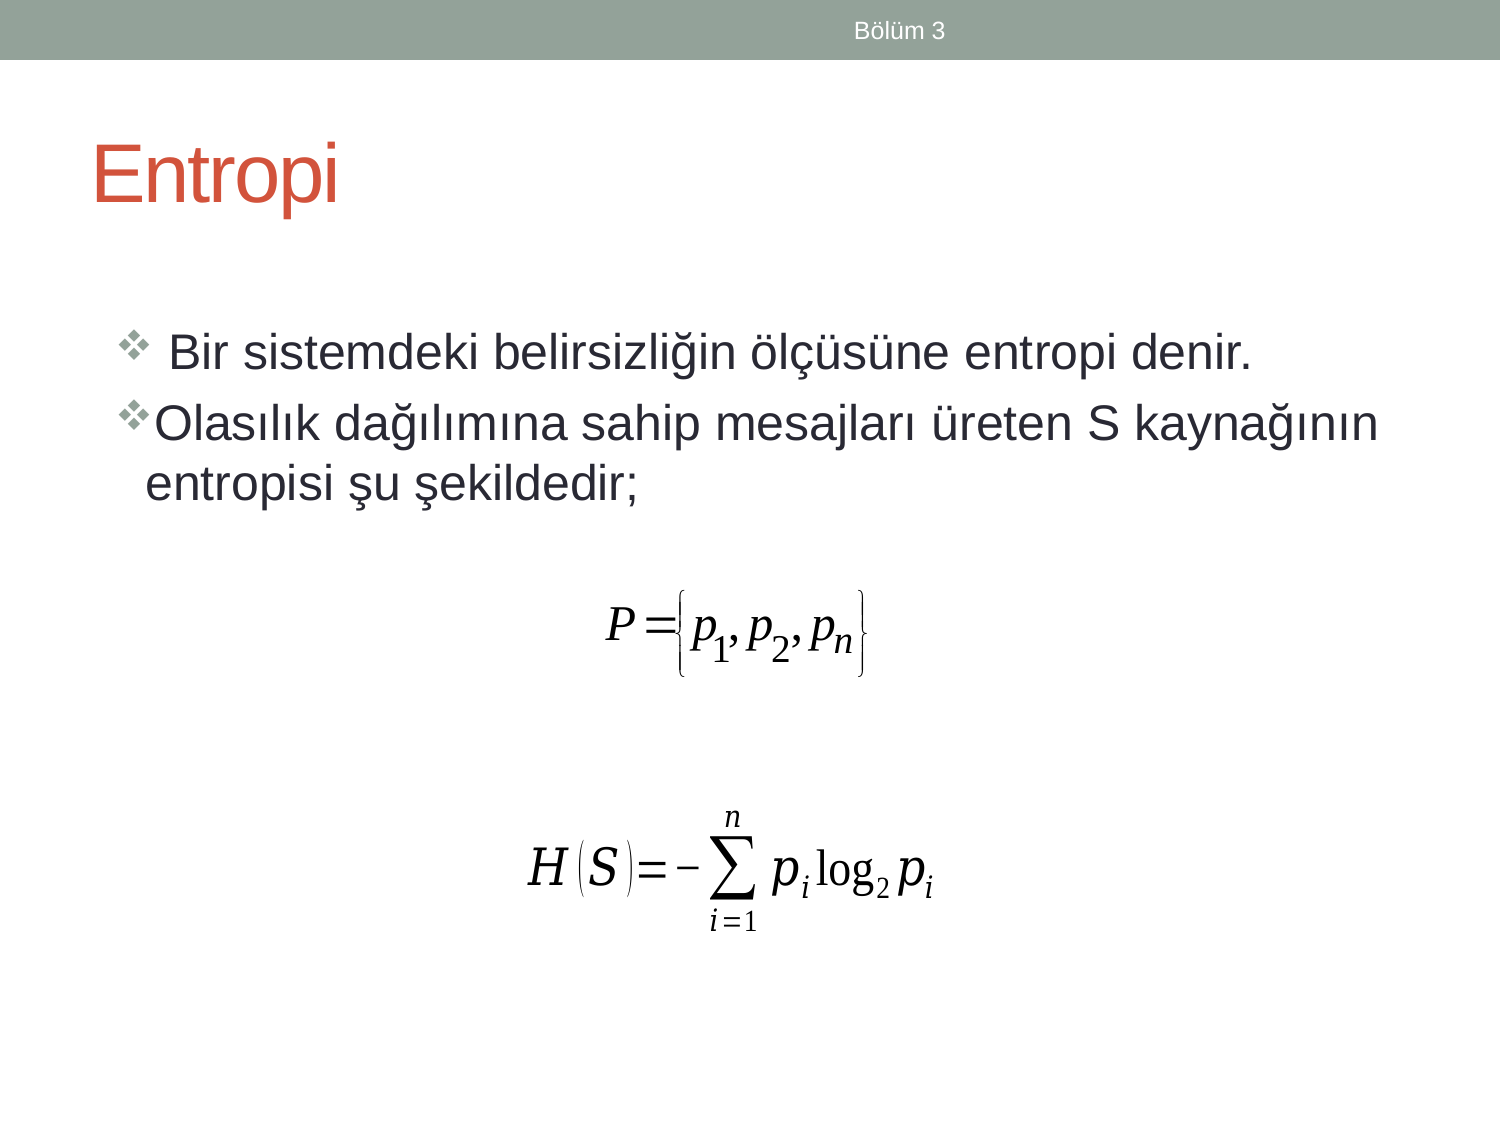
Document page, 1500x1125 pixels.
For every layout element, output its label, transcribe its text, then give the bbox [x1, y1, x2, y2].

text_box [600, 585, 874, 683]
footer Bölüm 3 [562, 3, 1238, 57]
title Entropi [75, 87, 1425, 250]
list Bir sistemdeki belirsizliğin ölçüsüne entropi denir. Olasılık dağılımına sahip mesajları üreten S kaynağının entropisi şu şekildedir; [100, 312, 1425, 1071]
